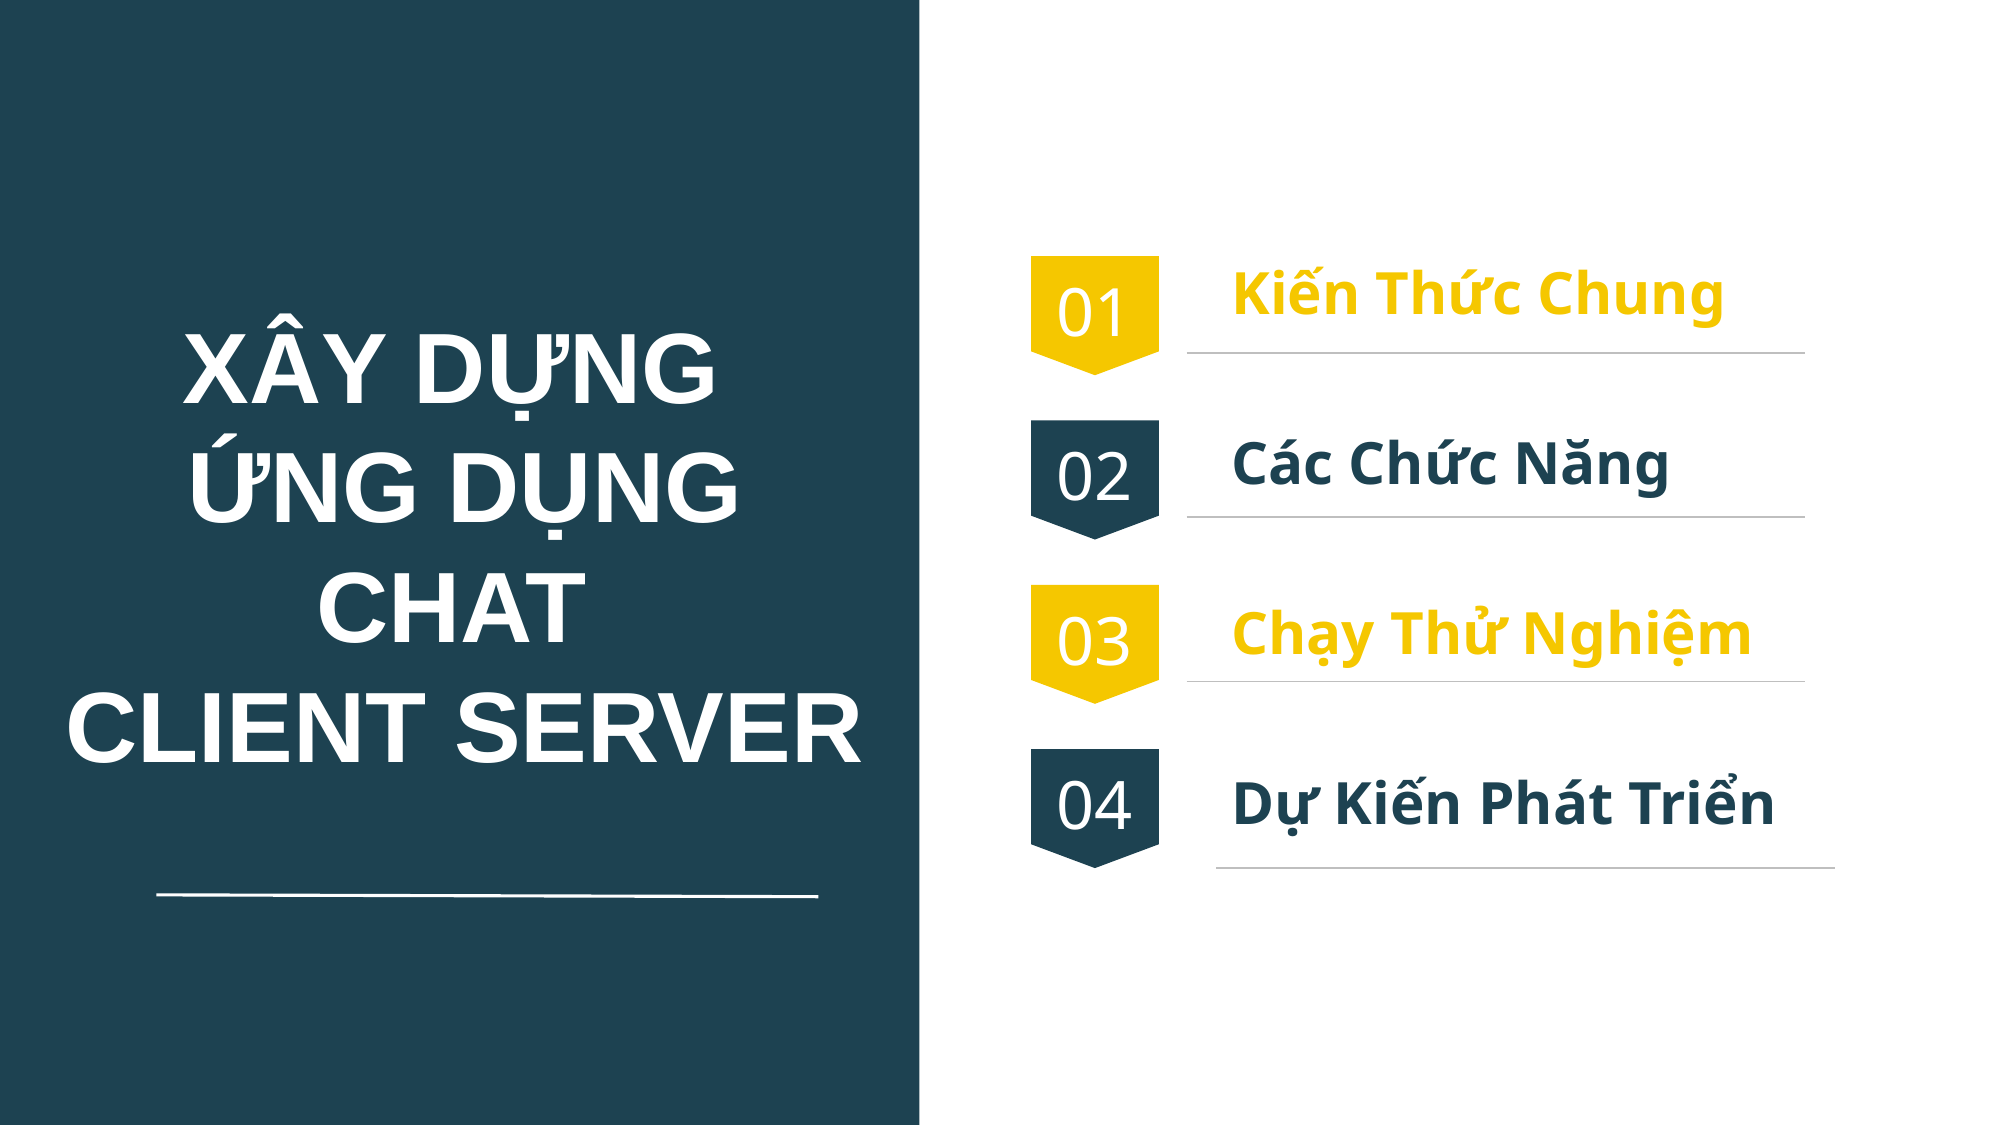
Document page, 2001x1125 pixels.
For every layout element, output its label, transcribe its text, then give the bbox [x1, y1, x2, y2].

text_box XÂY DỰNG ỨNG DỤNG CHAT CLIENT SERVER [35, 295, 895, 791]
text_box Kiến Thức Chung [1216, 249, 1779, 335]
text_box Chạy Thử Nghiệm [1216, 588, 1779, 674]
text_box [0, 0, 920, 1125]
text_box 02 [1031, 420, 1159, 540]
text_box Các Chức Năng [1216, 418, 1779, 504]
text_box 04 [1031, 749, 1159, 869]
text_box 03 [1031, 584, 1159, 704]
text_box Dự Kiến Phát Triển [1216, 758, 1805, 844]
text_box 01 [1031, 256, 1159, 376]
